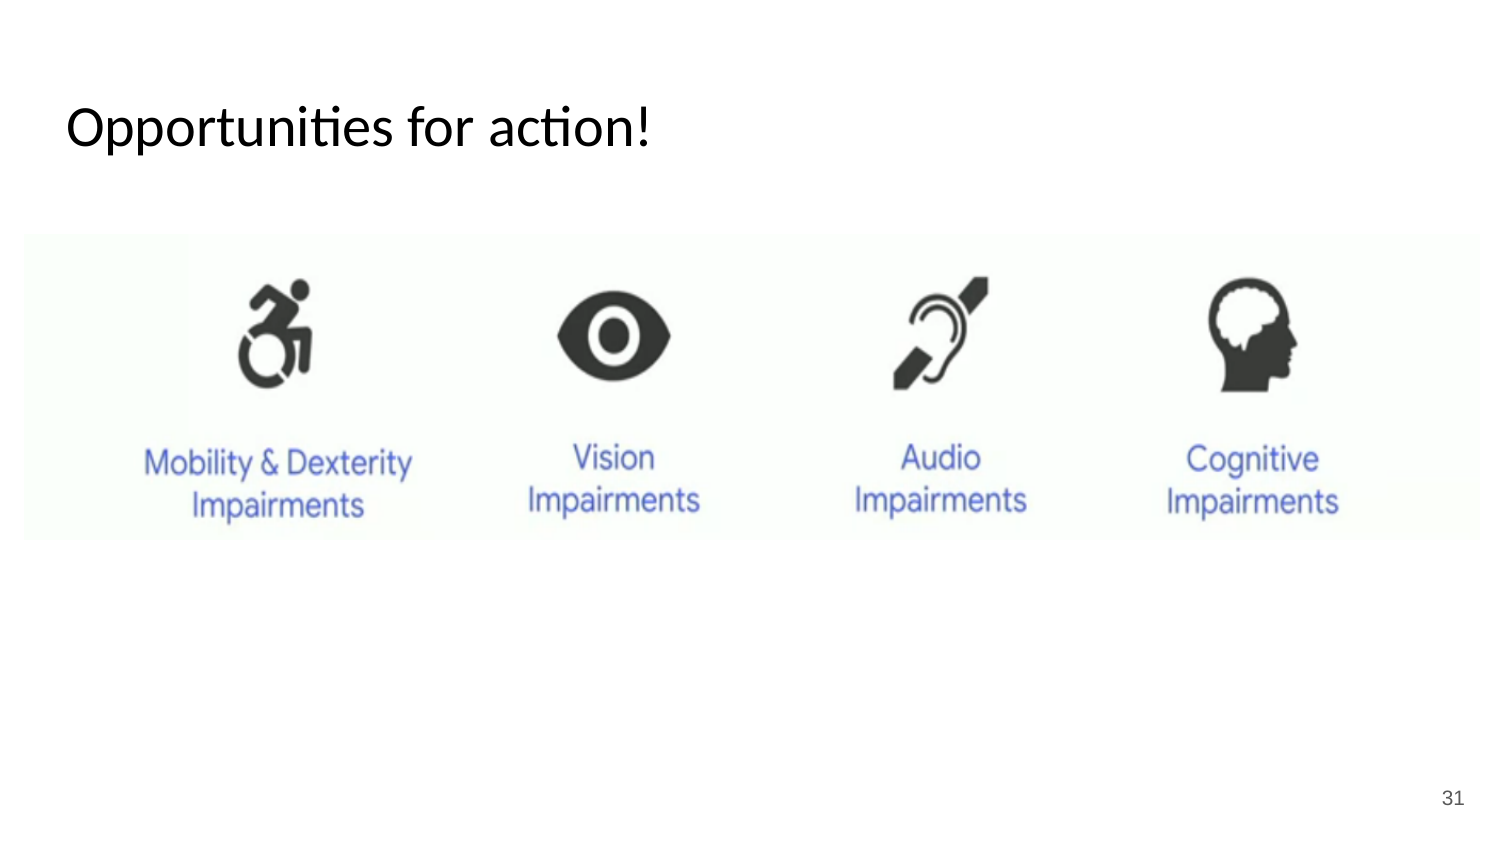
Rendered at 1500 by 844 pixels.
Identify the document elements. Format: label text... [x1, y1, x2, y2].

slide_number ‹#› [1389, 764, 1480, 830]
picture [23, 234, 1481, 541]
title Opportunities for action! [51, 72, 1449, 167]
